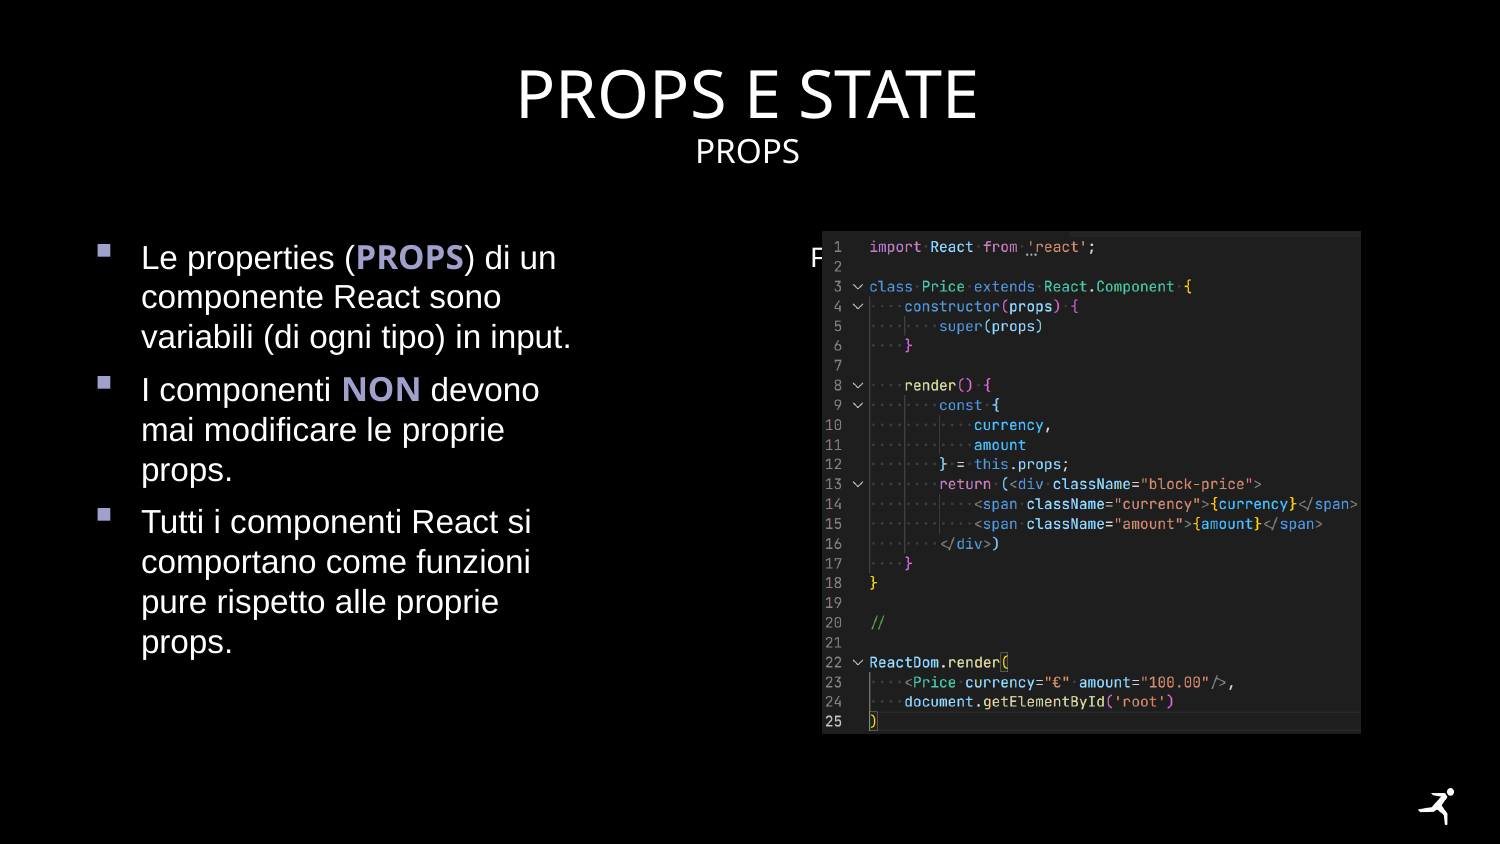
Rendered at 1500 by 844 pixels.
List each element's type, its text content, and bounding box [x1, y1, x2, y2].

title props e state [94, 66, 1402, 111]
list Le properties (PROPS) di un componente React sono variabili (di ogni tipo) in input. I componenti NON devono mai modificare le proprie props. Tutti i componenti React si comportano come funzioni pure rispetto alle proprie props. [94, 235, 586, 734]
subtitle props [94, 123, 1402, 178]
picture [1418, 788, 1454, 825]
picture [660, 231, 1500, 734]
